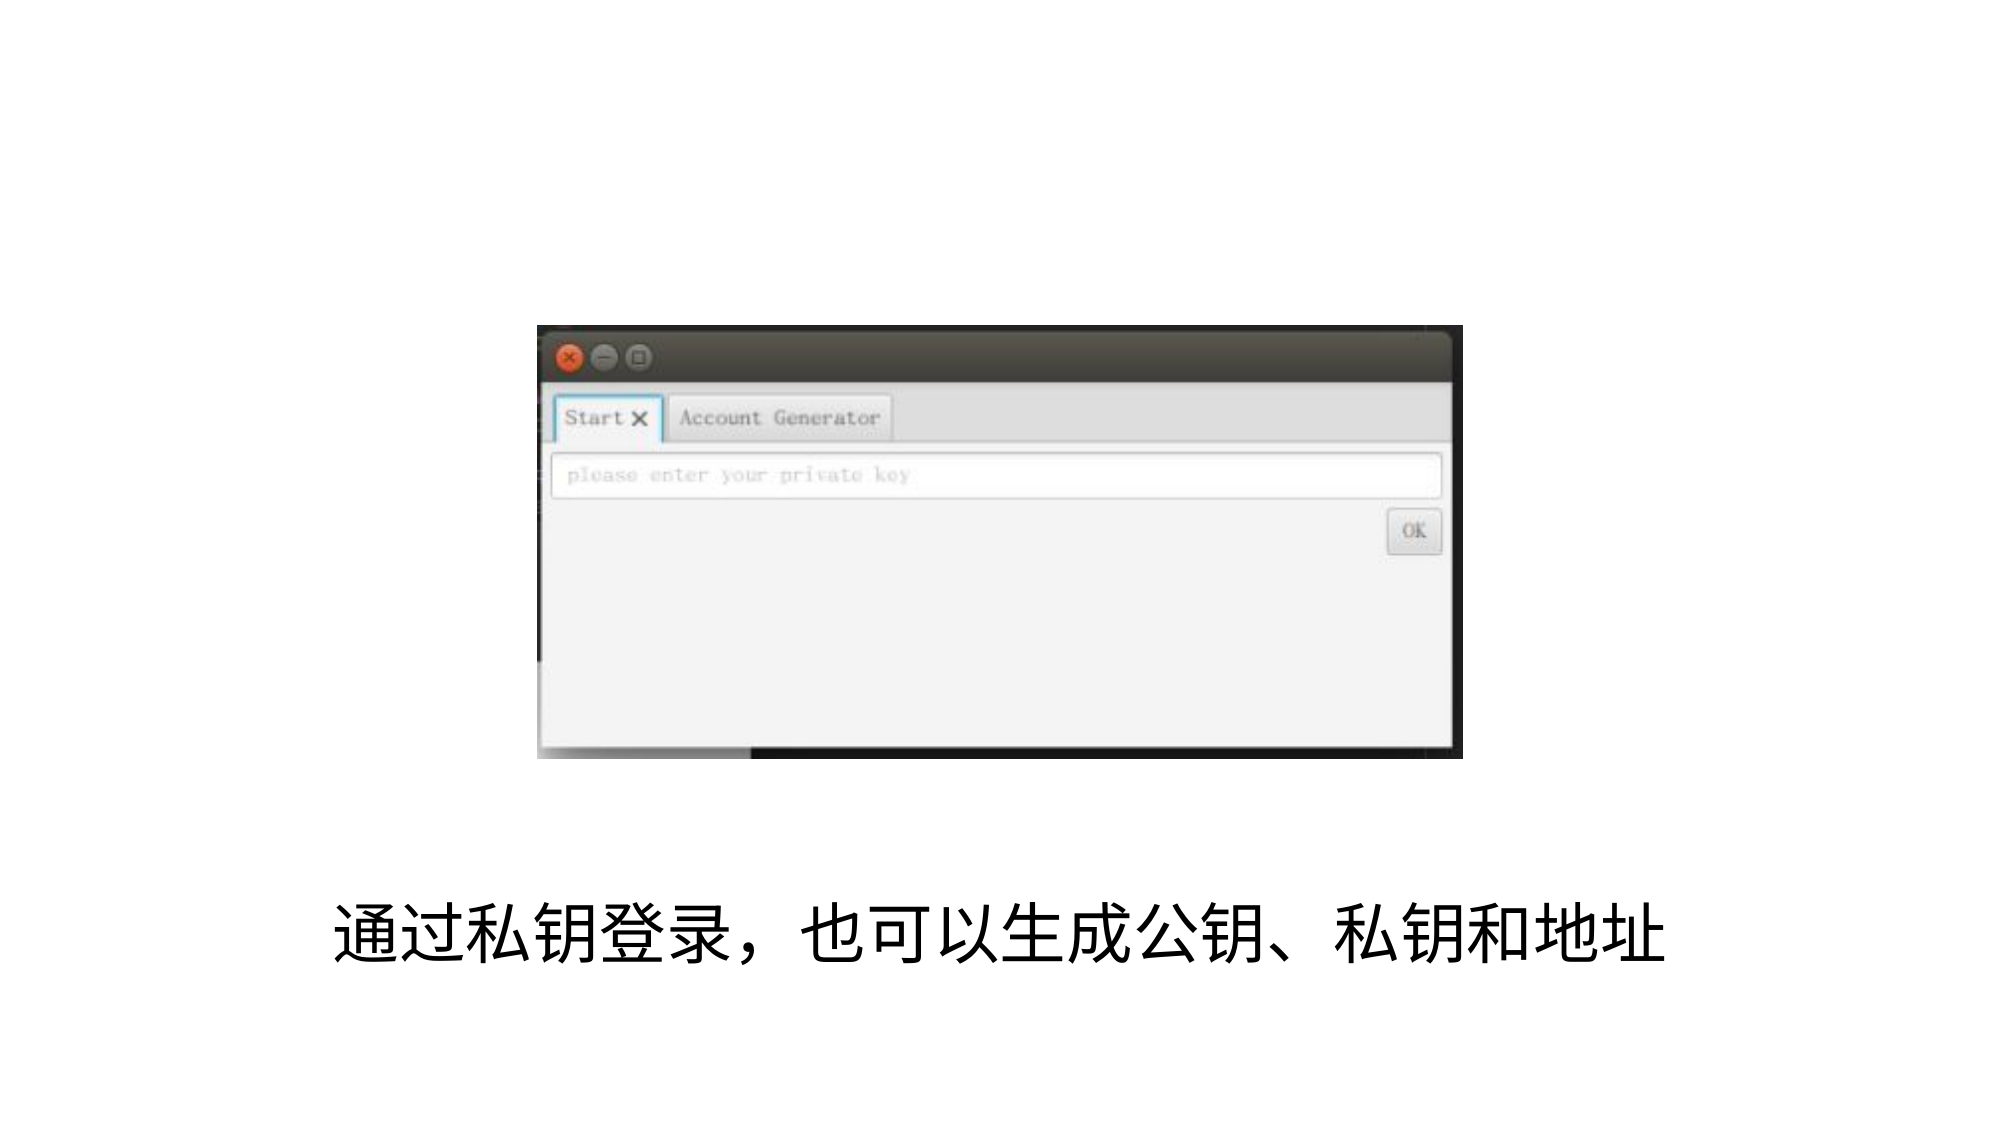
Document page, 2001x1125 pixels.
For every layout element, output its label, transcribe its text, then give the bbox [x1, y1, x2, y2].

picture [537, 325, 1463, 759]
text_box 通过私钥登录，也可以生成公钥、私钥和地址 [208, 884, 1792, 980]
